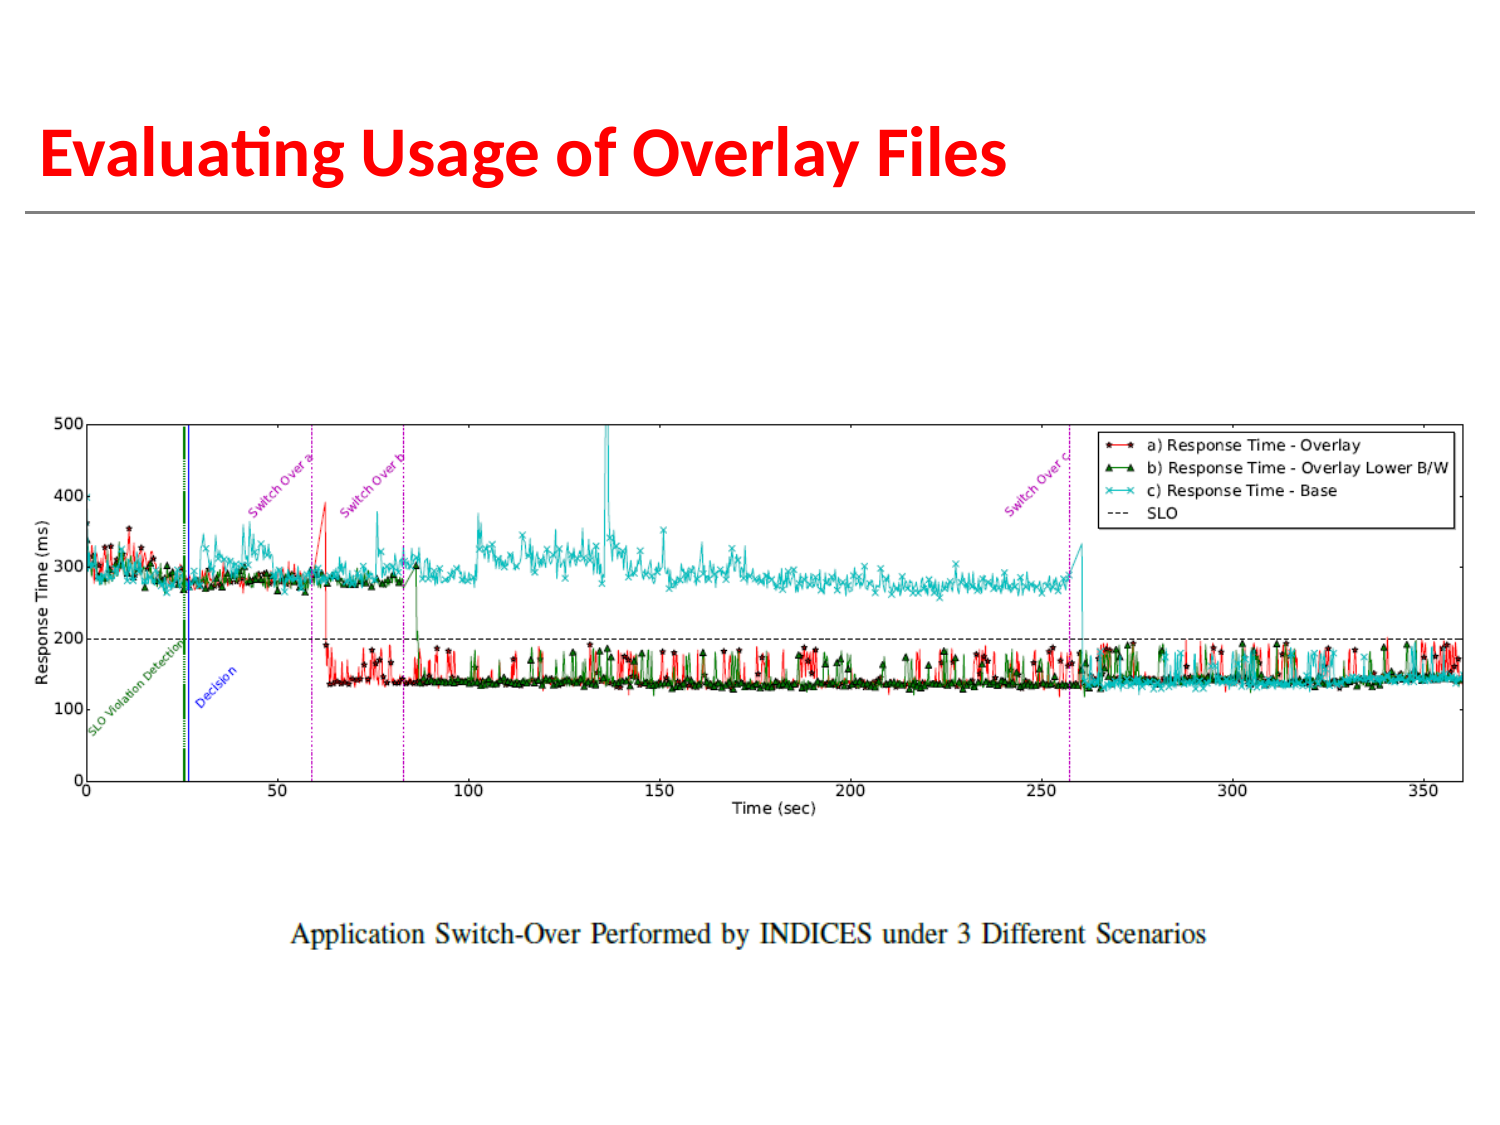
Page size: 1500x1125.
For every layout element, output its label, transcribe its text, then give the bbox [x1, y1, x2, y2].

picture [20, 399, 1476, 824]
picture [284, 912, 1216, 970]
title Evaluating Usage of Overlay Files [24, 12, 1475, 200]
